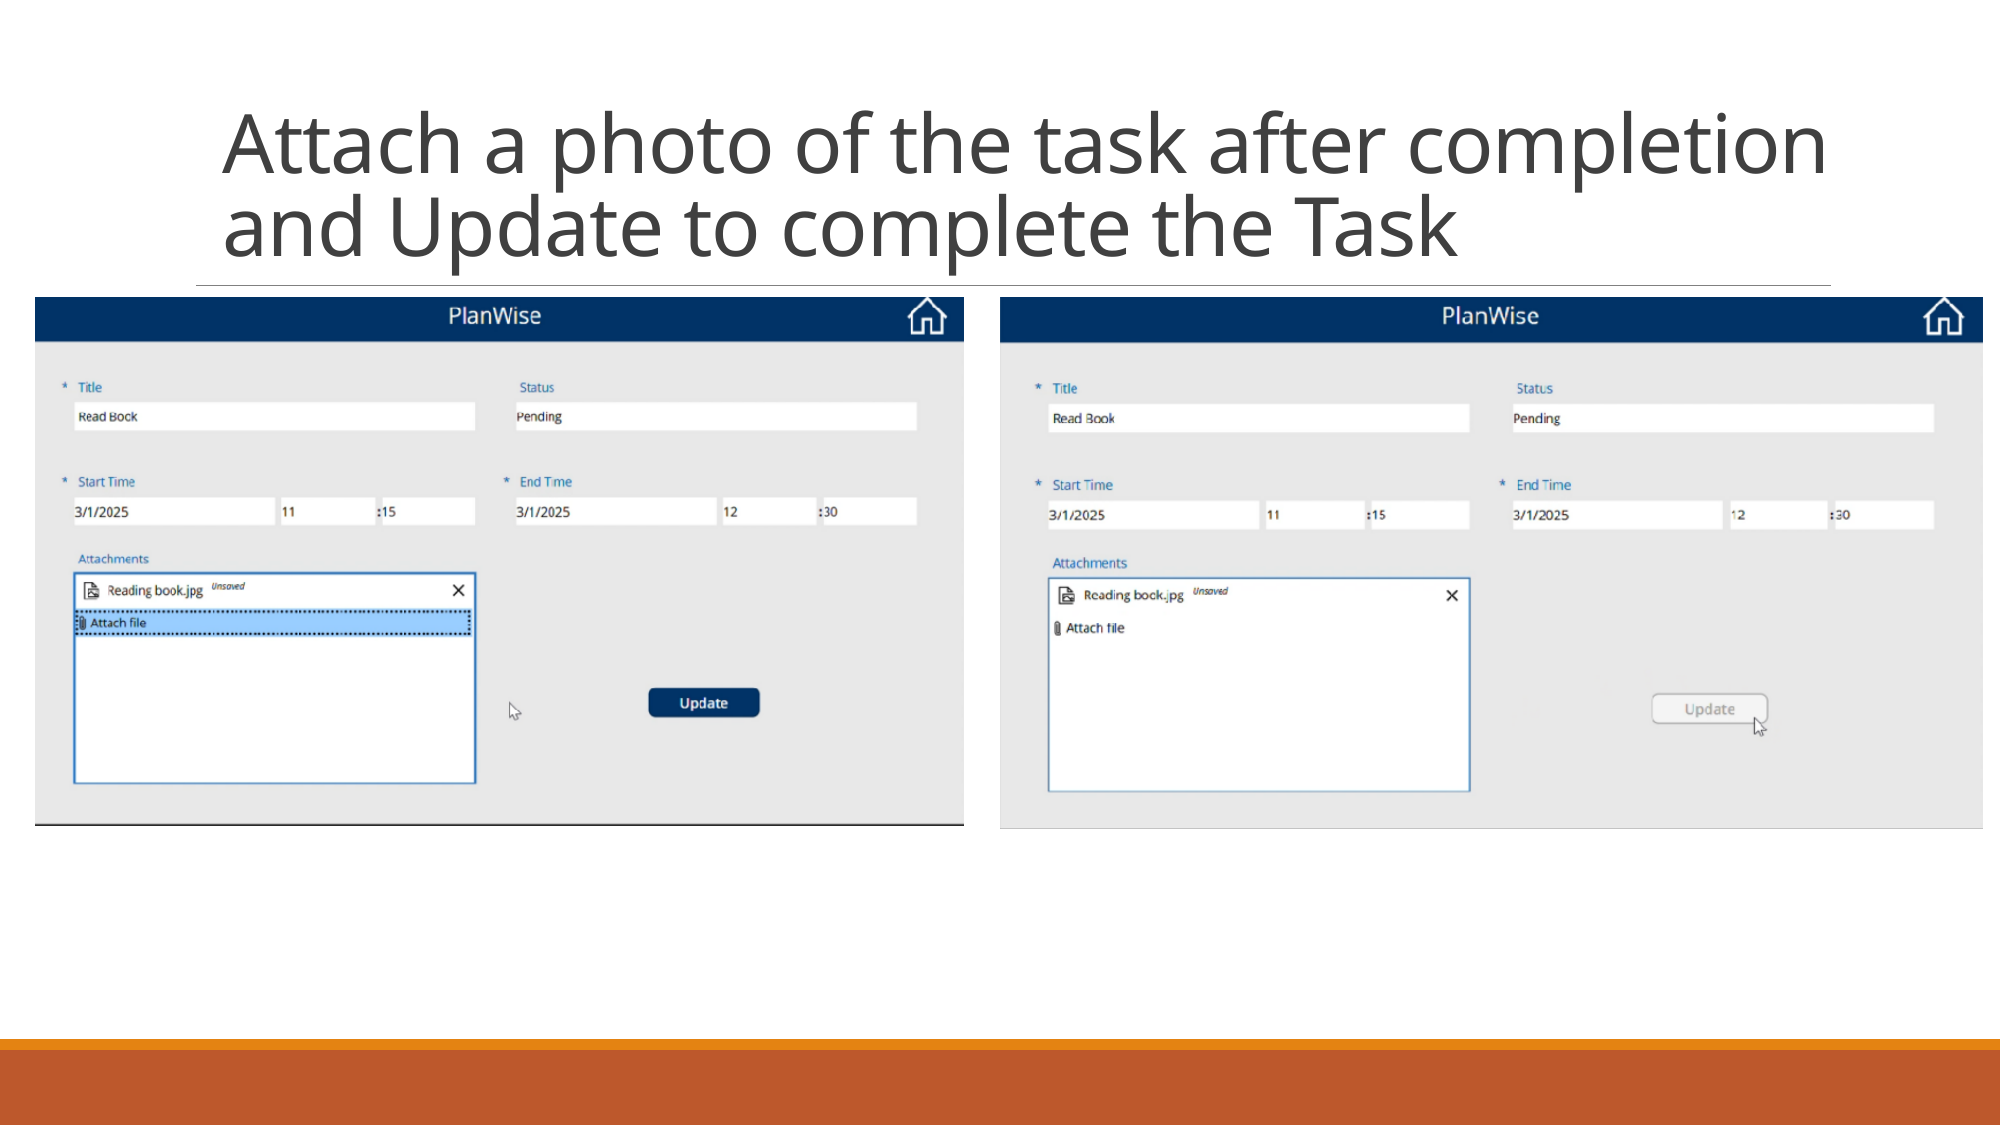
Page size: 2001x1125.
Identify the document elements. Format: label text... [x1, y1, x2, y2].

picture [999, 297, 1984, 830]
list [34, 297, 965, 828]
title Attach a photo of the task after completion and Update to complete the Task [207, 43, 1858, 281]
